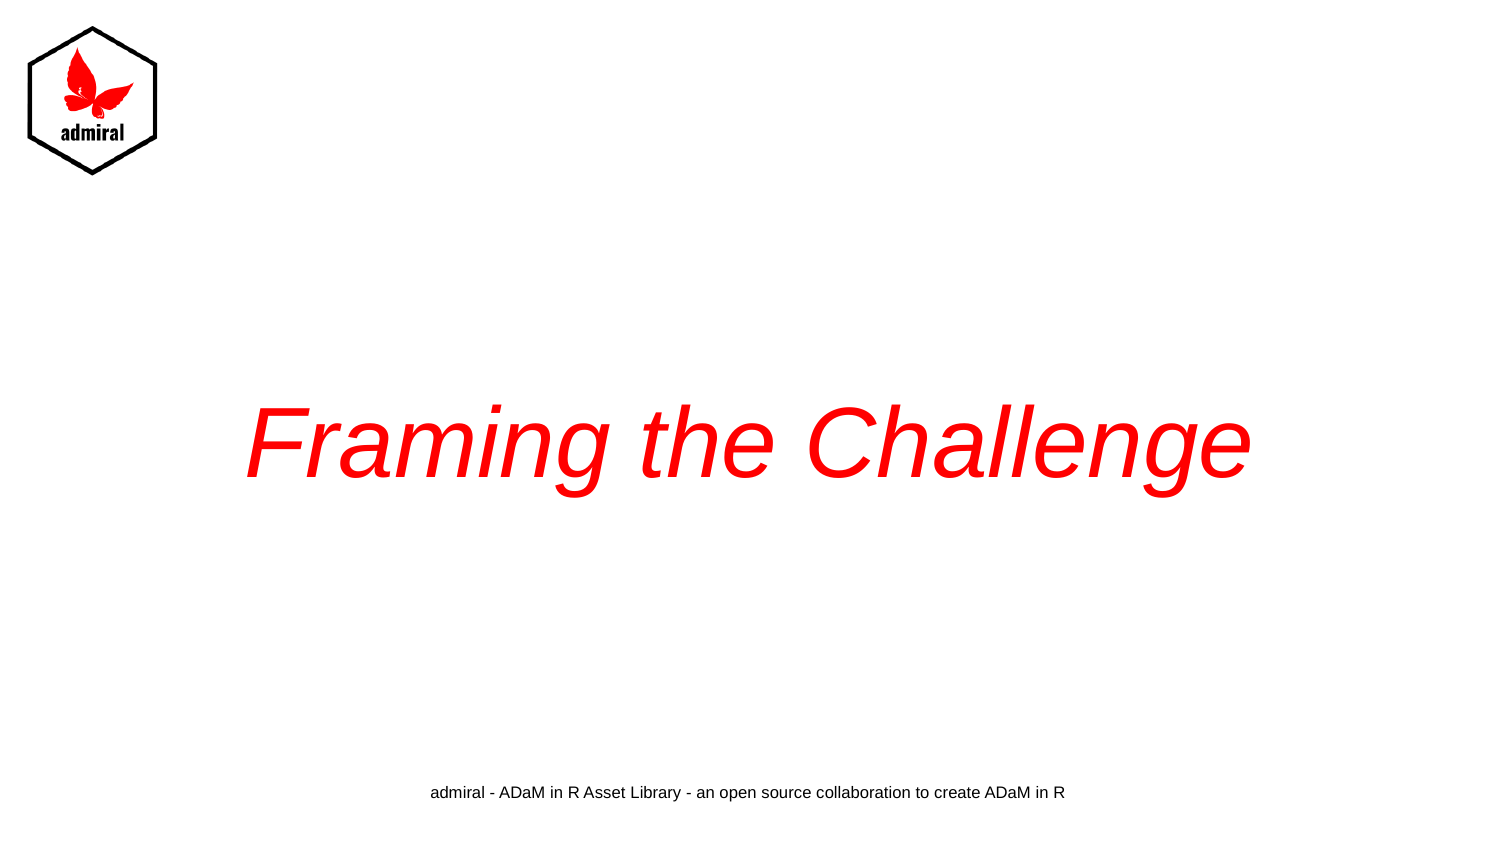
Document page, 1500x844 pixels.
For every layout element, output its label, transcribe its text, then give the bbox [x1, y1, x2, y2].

title Framing the Challenge [51, 175, 1449, 513]
picture [27, 25, 158, 177]
